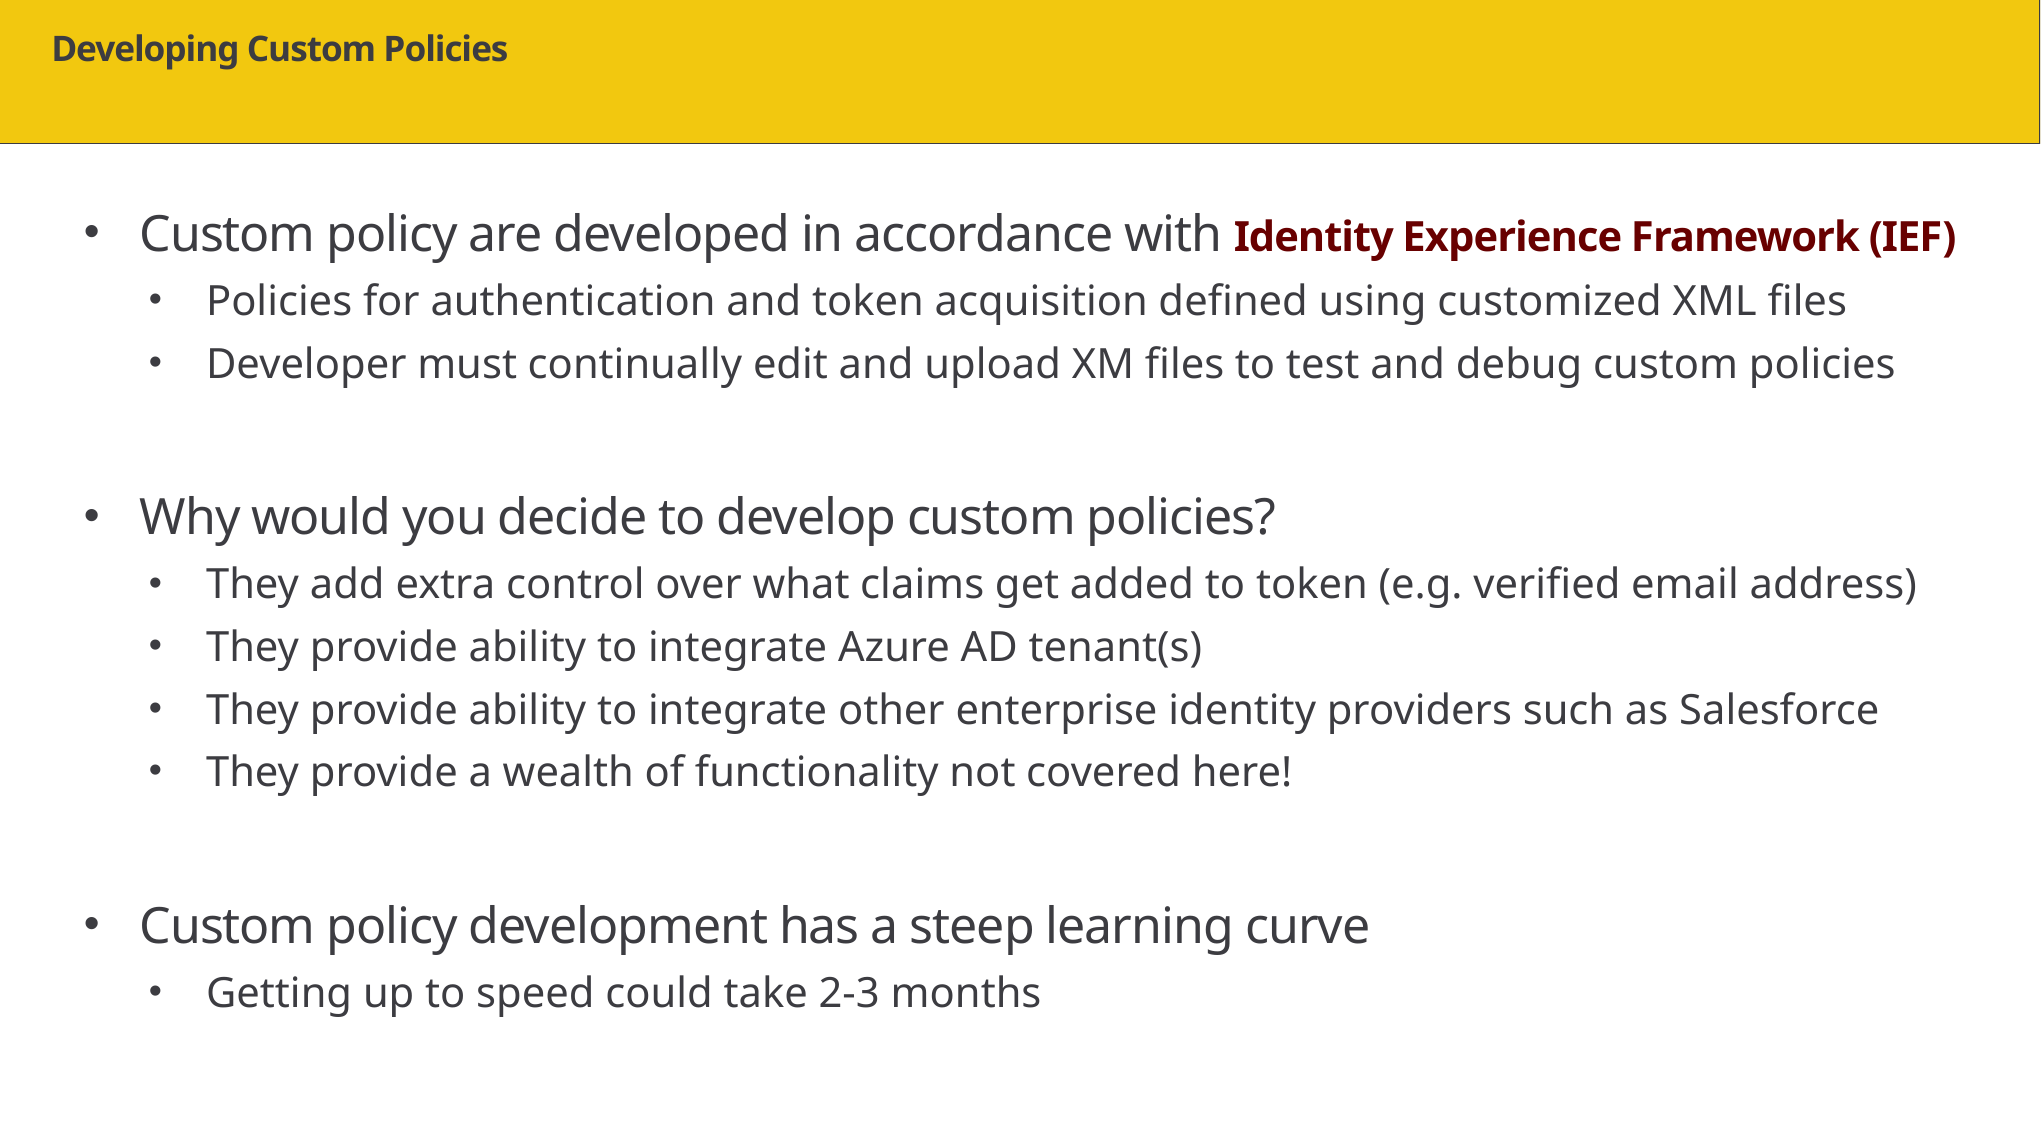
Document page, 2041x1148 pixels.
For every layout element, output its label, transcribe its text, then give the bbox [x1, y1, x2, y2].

list Custom policy are developed in accordance with Identity Experience Framework (IEF) Policies for authentication and token acquisition defined using customized XML files Developer must continually edit and upload XM files to test and debug custom policies Why would you decide to develop custom policies? They add extra control over what claims get added to token (e.g. verified email address) They provide ability to integrate Azure AD tenant(s) They provide ability to integrate other enterprise identity providers such as Salesforce They provide a wealth of functionality not covered here! Custom policy development has a steep learning curve Getting up to speed could take 2-3 months [83, 201, 1988, 989]
title Developing Custom Policies [51, 31, 1988, 113]
